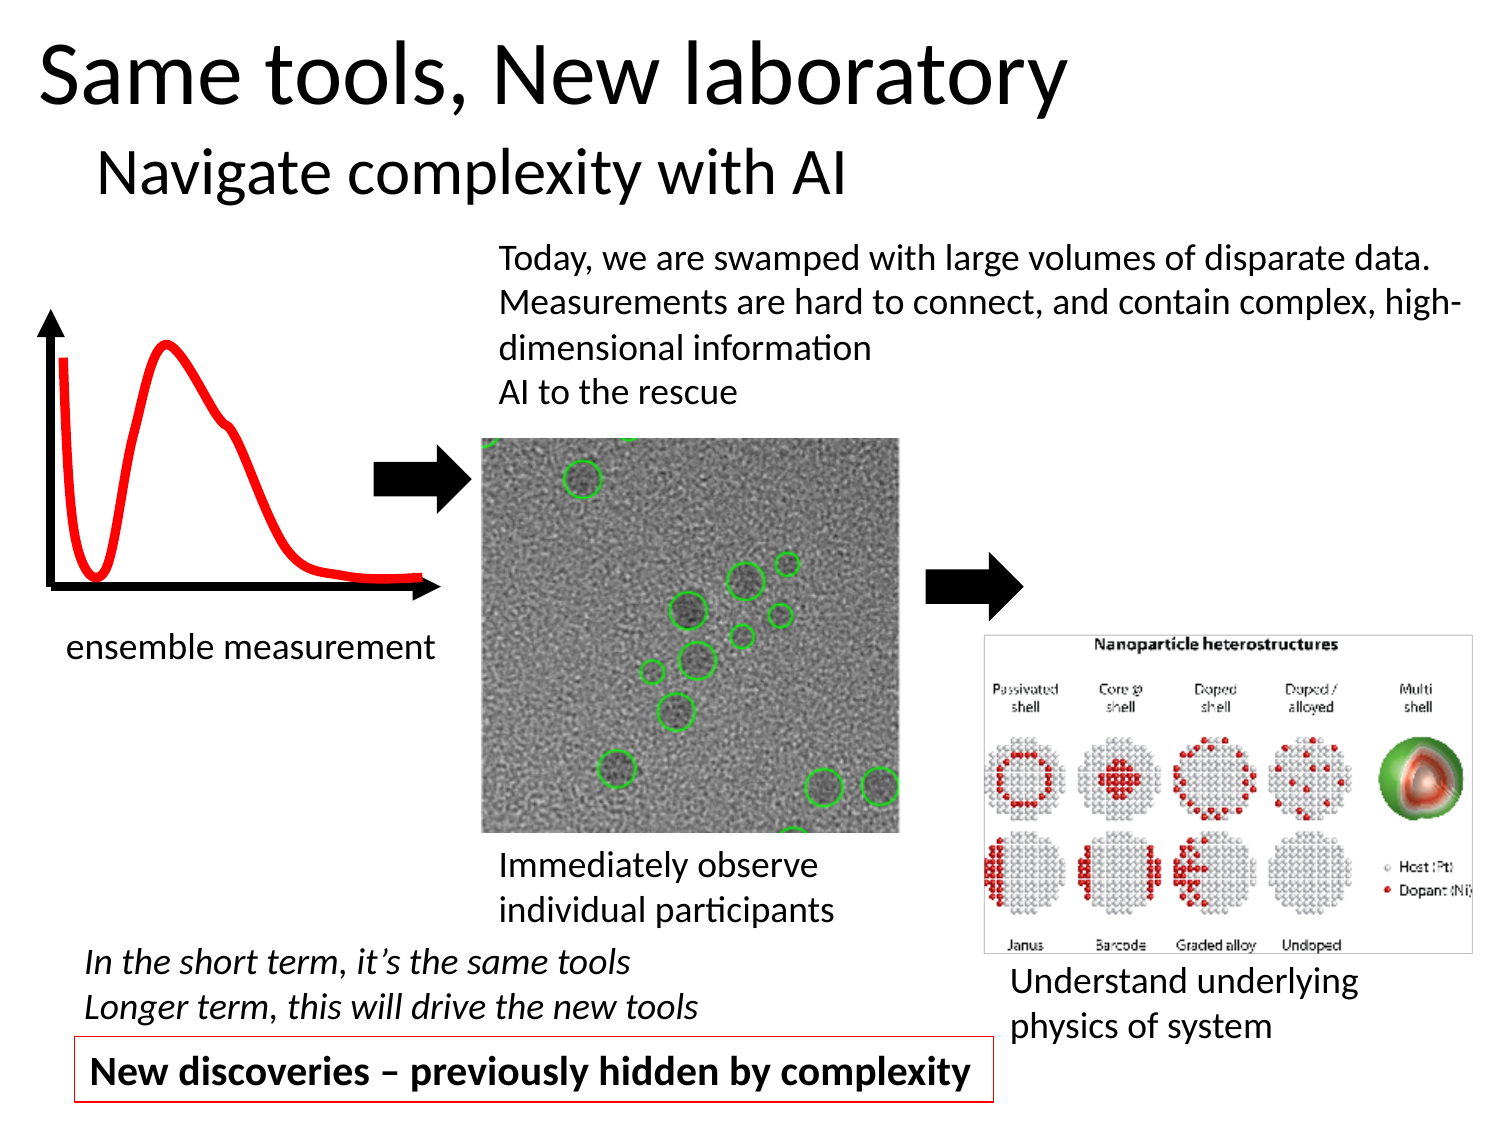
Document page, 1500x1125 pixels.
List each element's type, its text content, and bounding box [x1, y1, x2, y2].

picture [936, 626, 1497, 968]
text_box Navigate complexity with AI [81, 120, 873, 217]
text_box Same tools, New laboratory [23, 5, 1184, 132]
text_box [50, 308, 1465, 1024]
text_box New discoveries – previously hidden by complexity [74, 1036, 994, 1103]
text_box Today, we are swamped with large volumes of disparate data. Measurements are hard to connect, and contain complex, high-dimensional information AI to the rescue [483, 224, 1496, 422]
